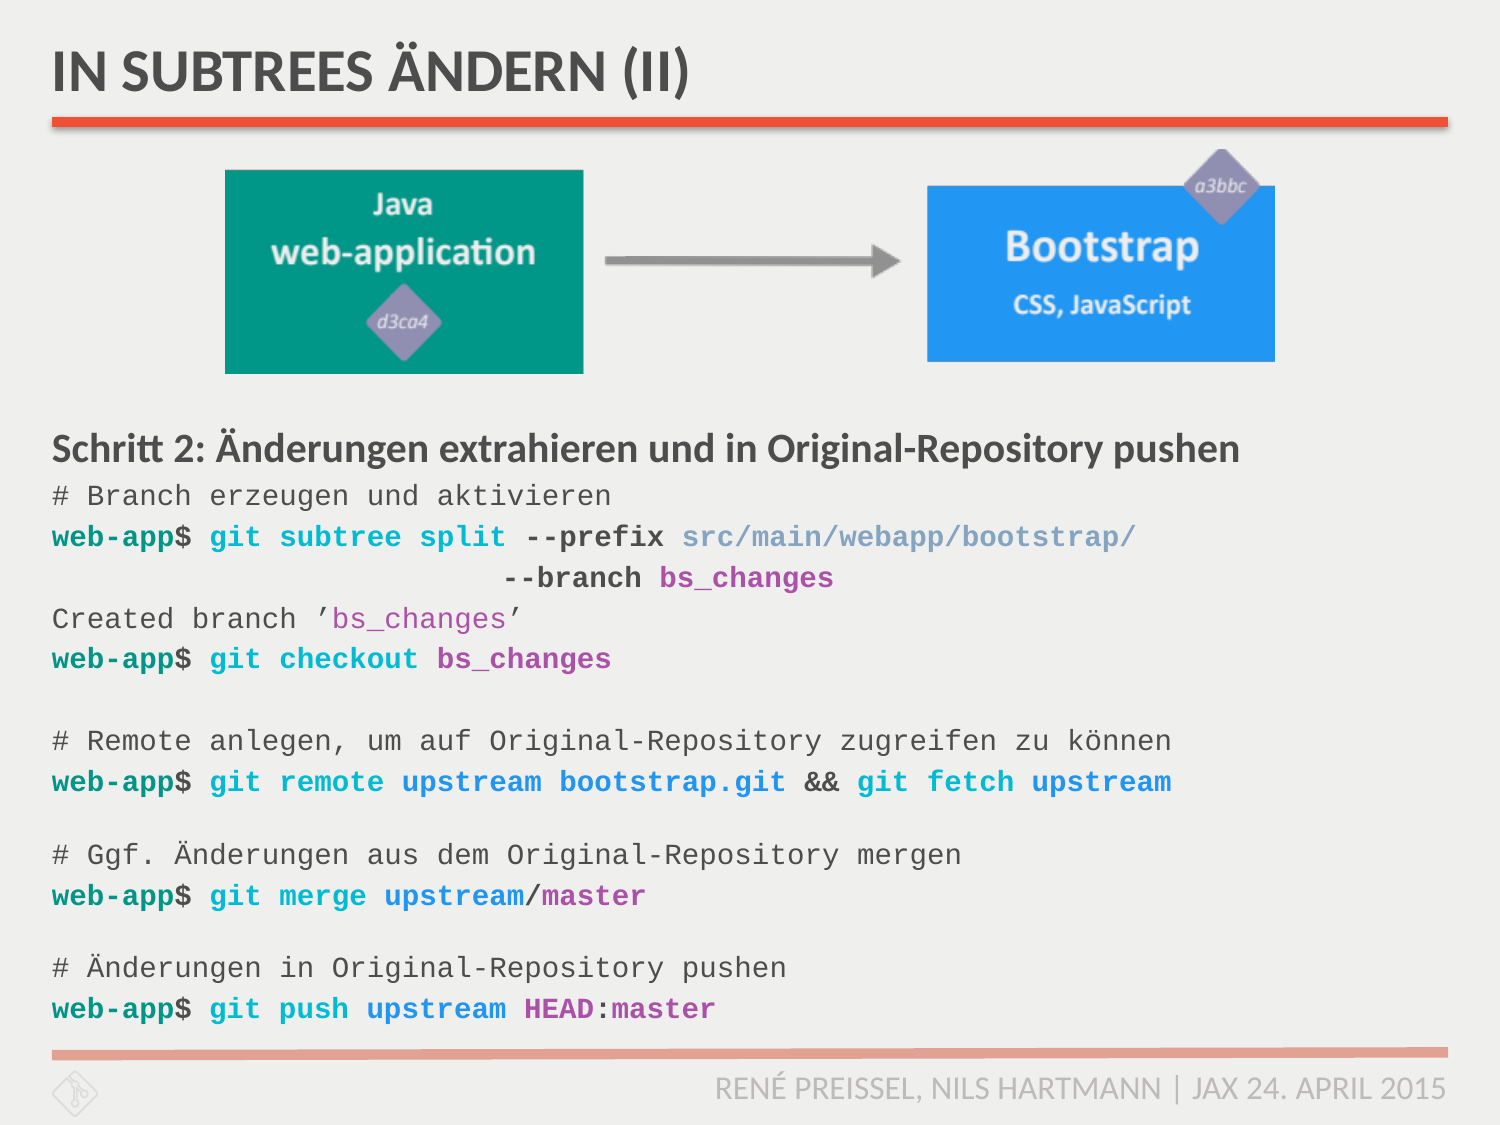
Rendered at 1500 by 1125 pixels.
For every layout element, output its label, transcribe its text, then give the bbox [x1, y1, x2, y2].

title IN SUBTREES ÄNDERN (II) [51, 30, 1449, 104]
list Schritt 2: Änderungen extrahieren und in Original-Repository pushen # Branch erzeugen und aktivieren web-app$ git subtree split --prefix src/main/webapp/bootstrap/ --branch bs_changes Created branch ’bs_changes’ web-app$ git checkout bs_changes # Remote anlegen, um auf Original-Repository zugreifen zu können web-app$ git remote upstream bootstrap.git && git fetch upstream # Ggf. Änderungen aus dem Original-Repository mergen web-app$ git merge upstream/master # Änderungen in Original-Repository pushen web-app$ git push upstream HEAD:master [51, 420, 1449, 1047]
picture [224, 148, 1276, 375]
